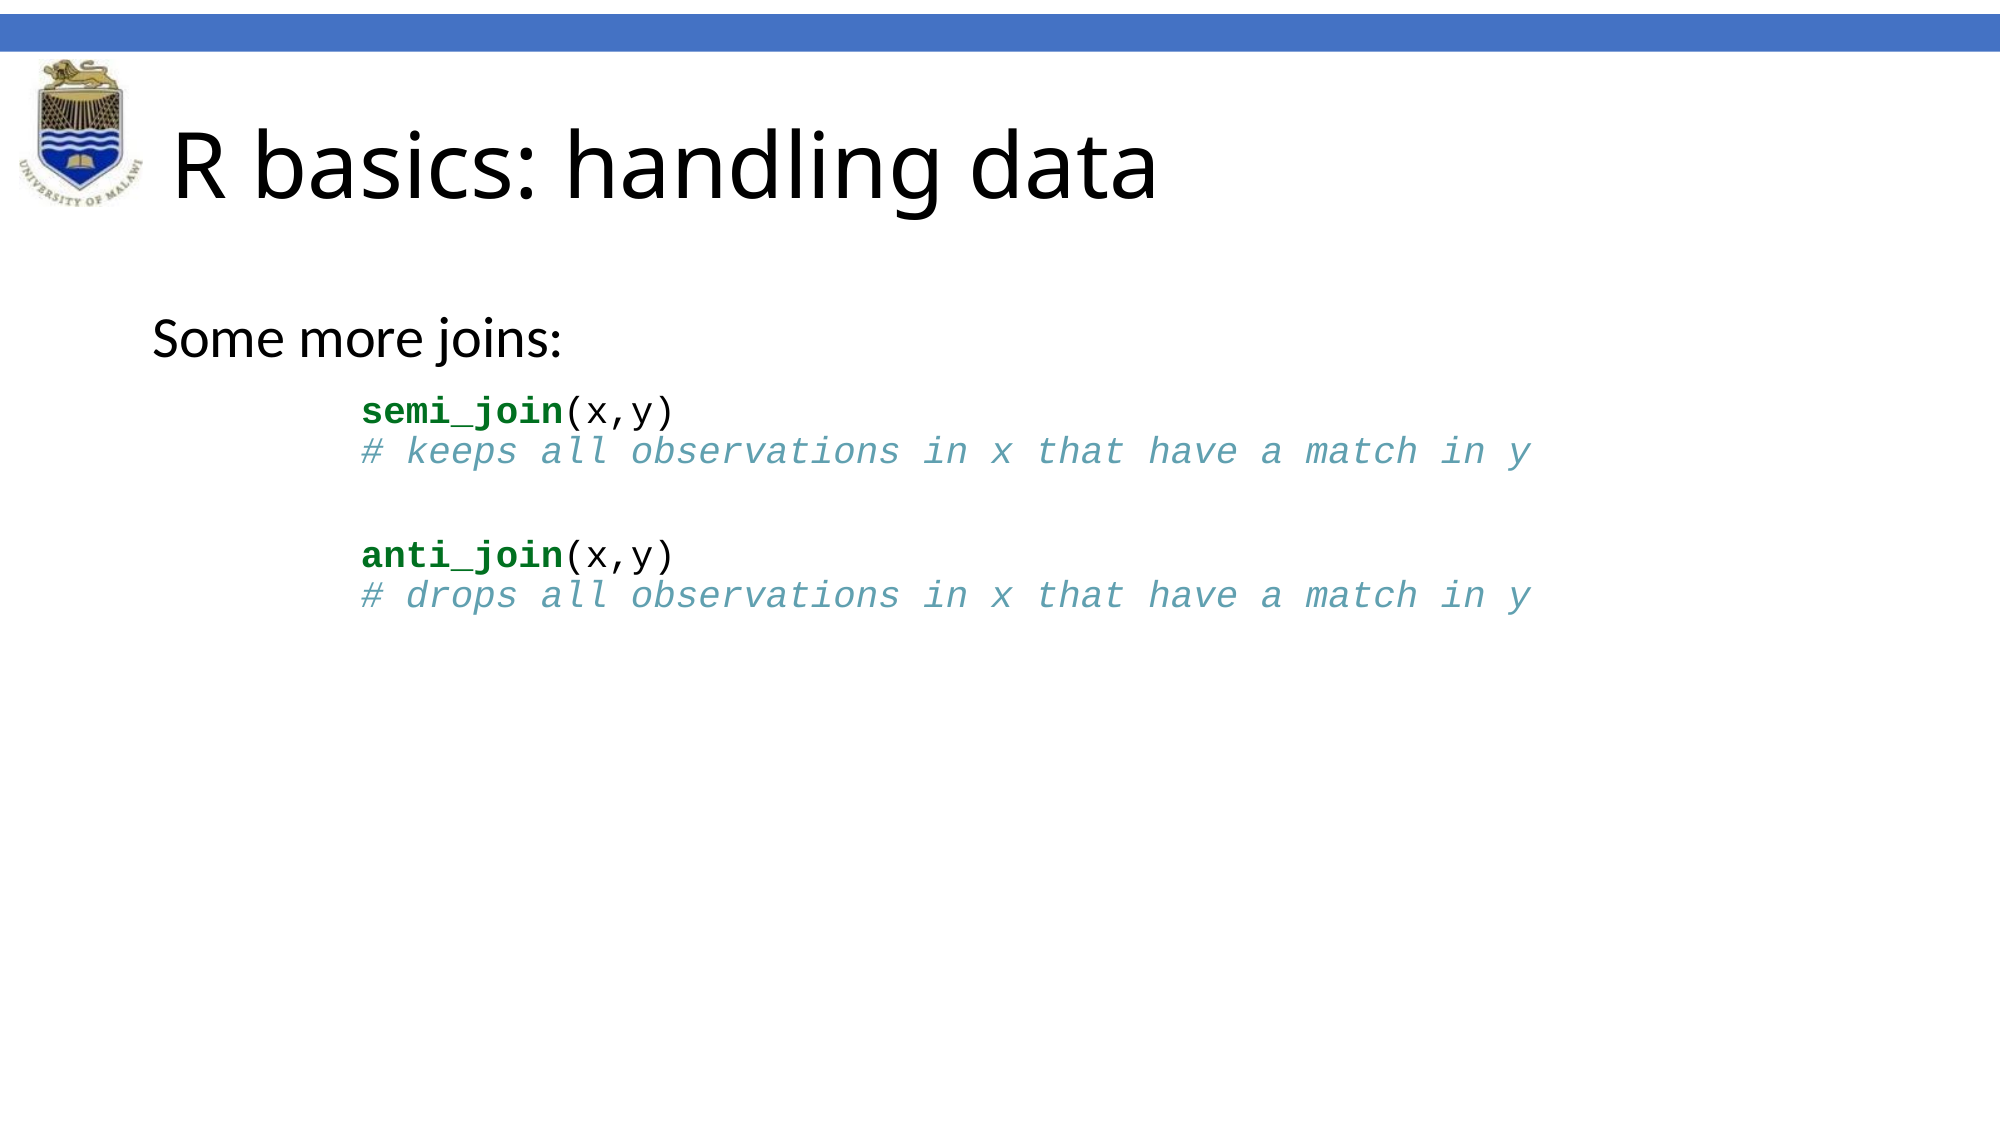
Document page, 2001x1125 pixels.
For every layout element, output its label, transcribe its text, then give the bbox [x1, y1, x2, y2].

title R basics: handling data [155, 59, 1851, 278]
picture [19, 59, 143, 207]
list Some more joins: semi_join(x,y) # keeps all observations in x that have a match in y anti_join(x,y) # drops all observations in x that have a match in y [137, 299, 1863, 1066]
